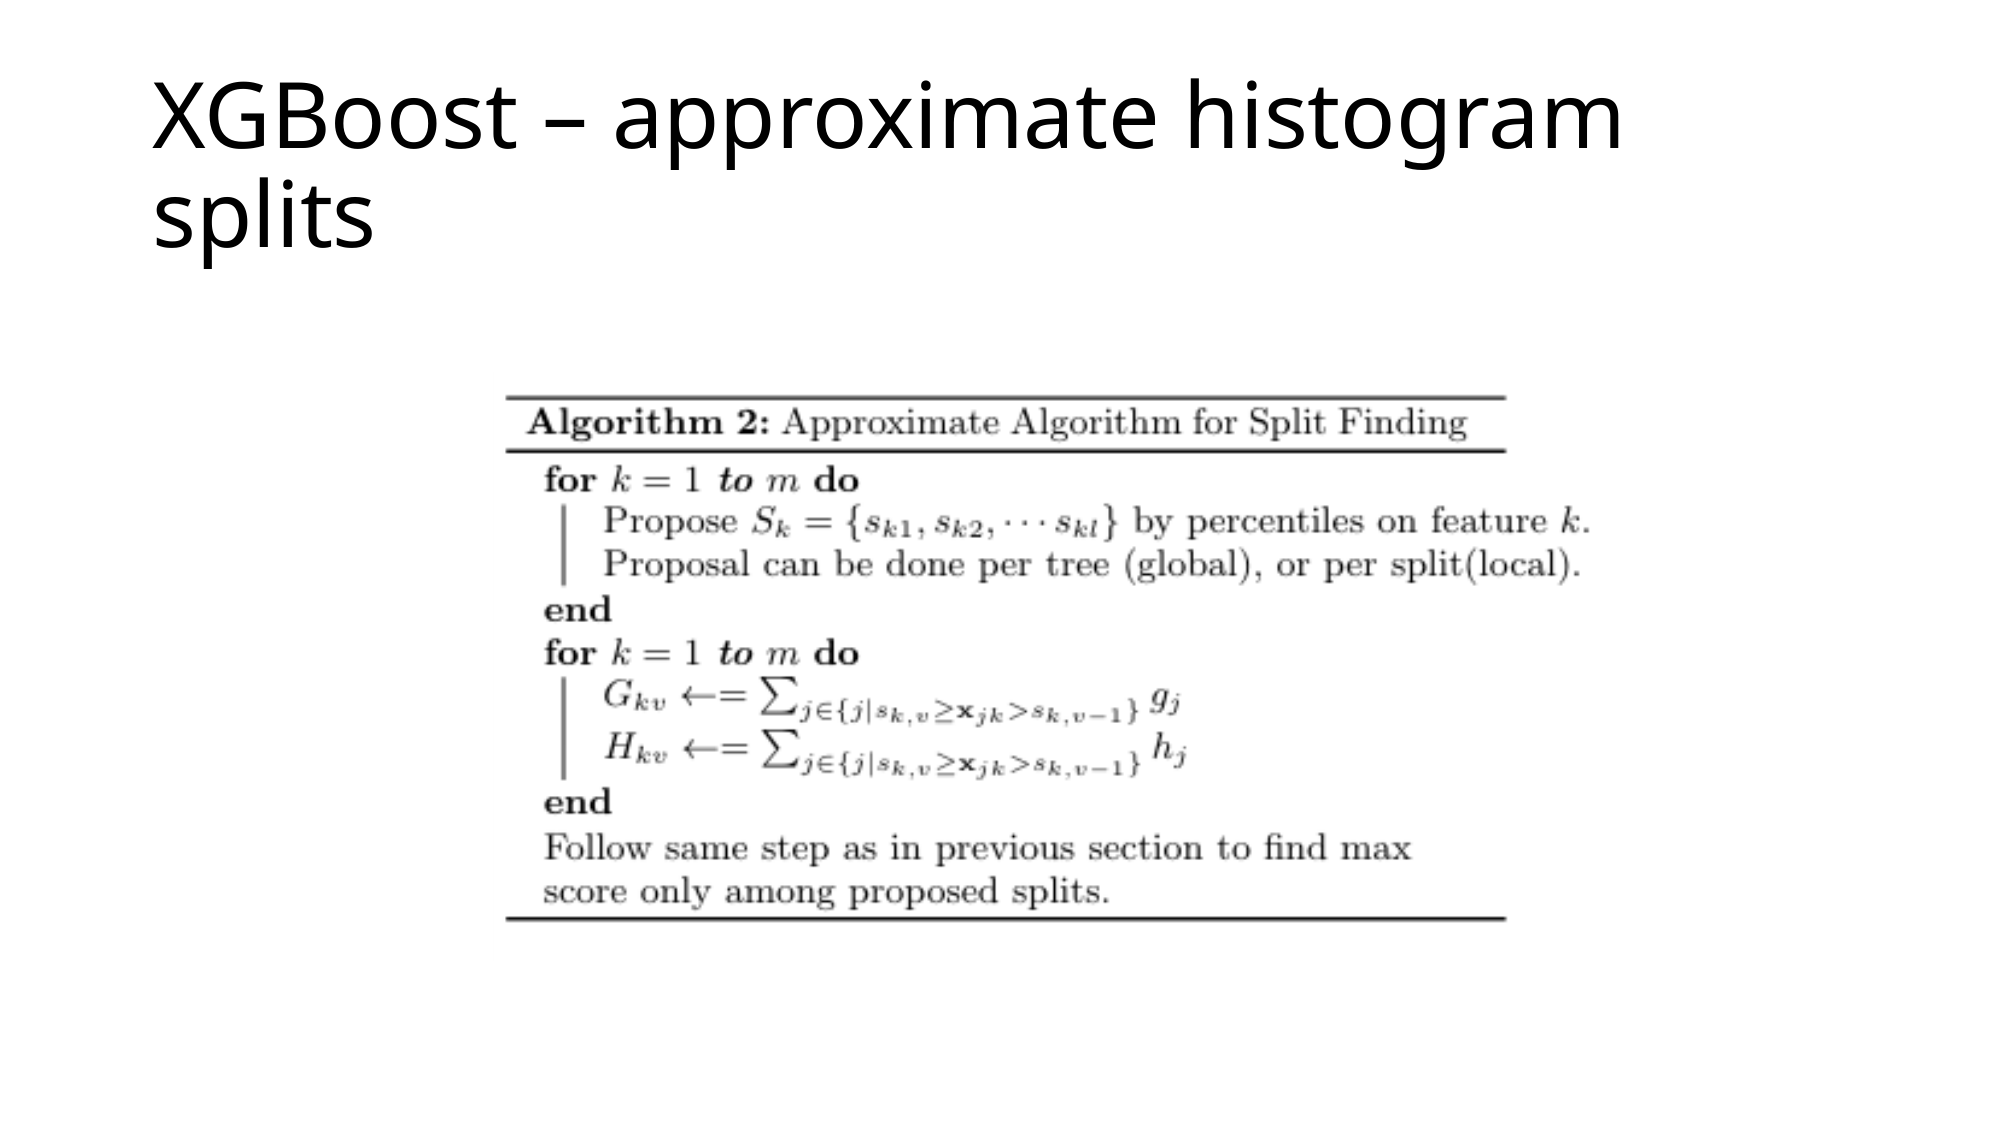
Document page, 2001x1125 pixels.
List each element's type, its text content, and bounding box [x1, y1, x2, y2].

picture [491, 371, 1617, 962]
title XGBoost – approximate histogram splits [137, 59, 1863, 278]
